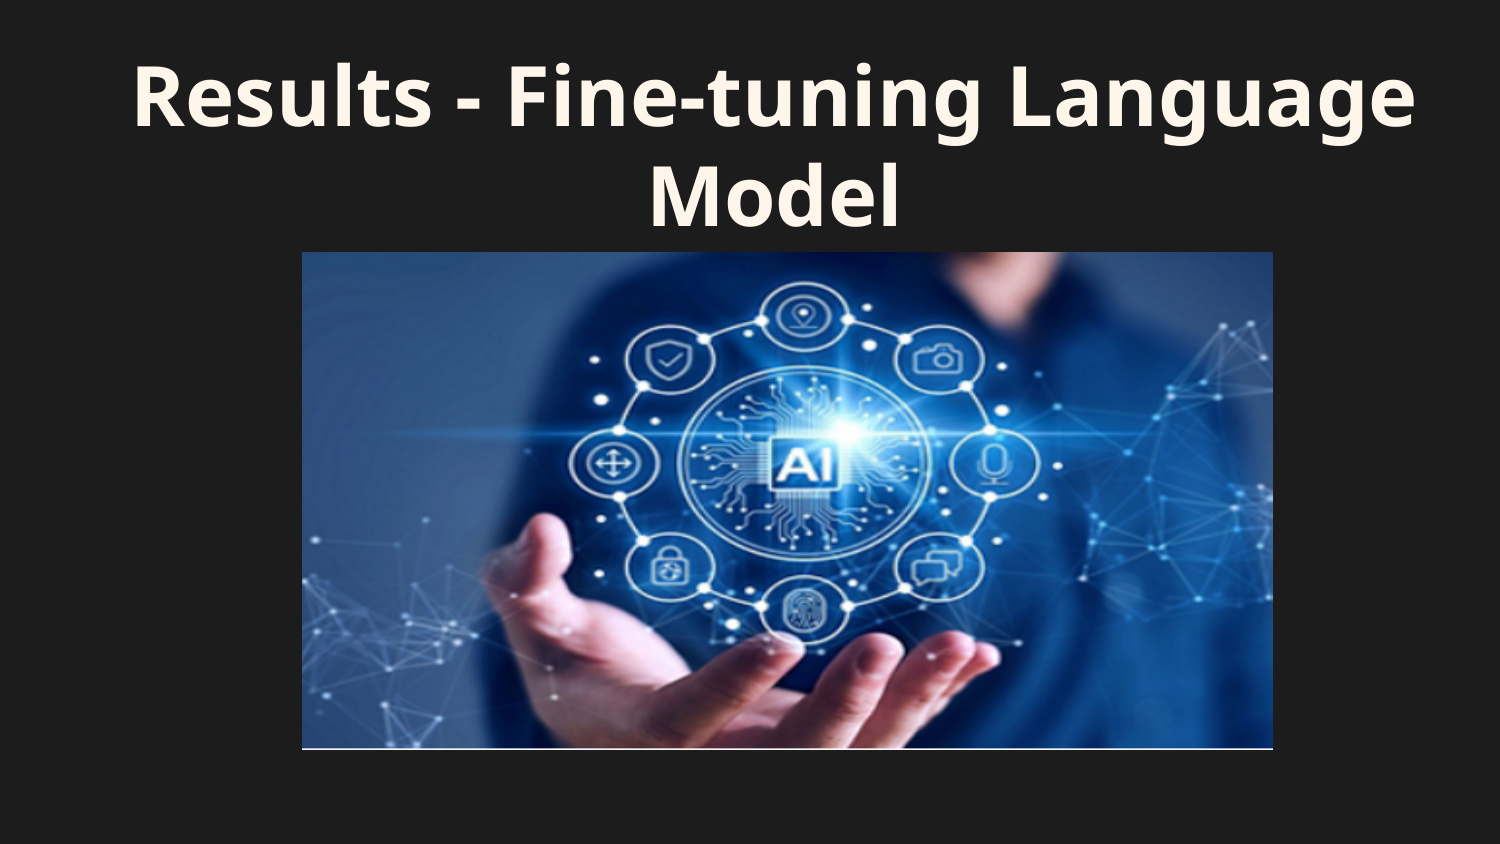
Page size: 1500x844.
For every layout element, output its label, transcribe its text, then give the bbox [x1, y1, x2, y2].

title Results - Fine-tuning Language Model [103, 83, 1447, 203]
picture [302, 251, 1273, 750]
